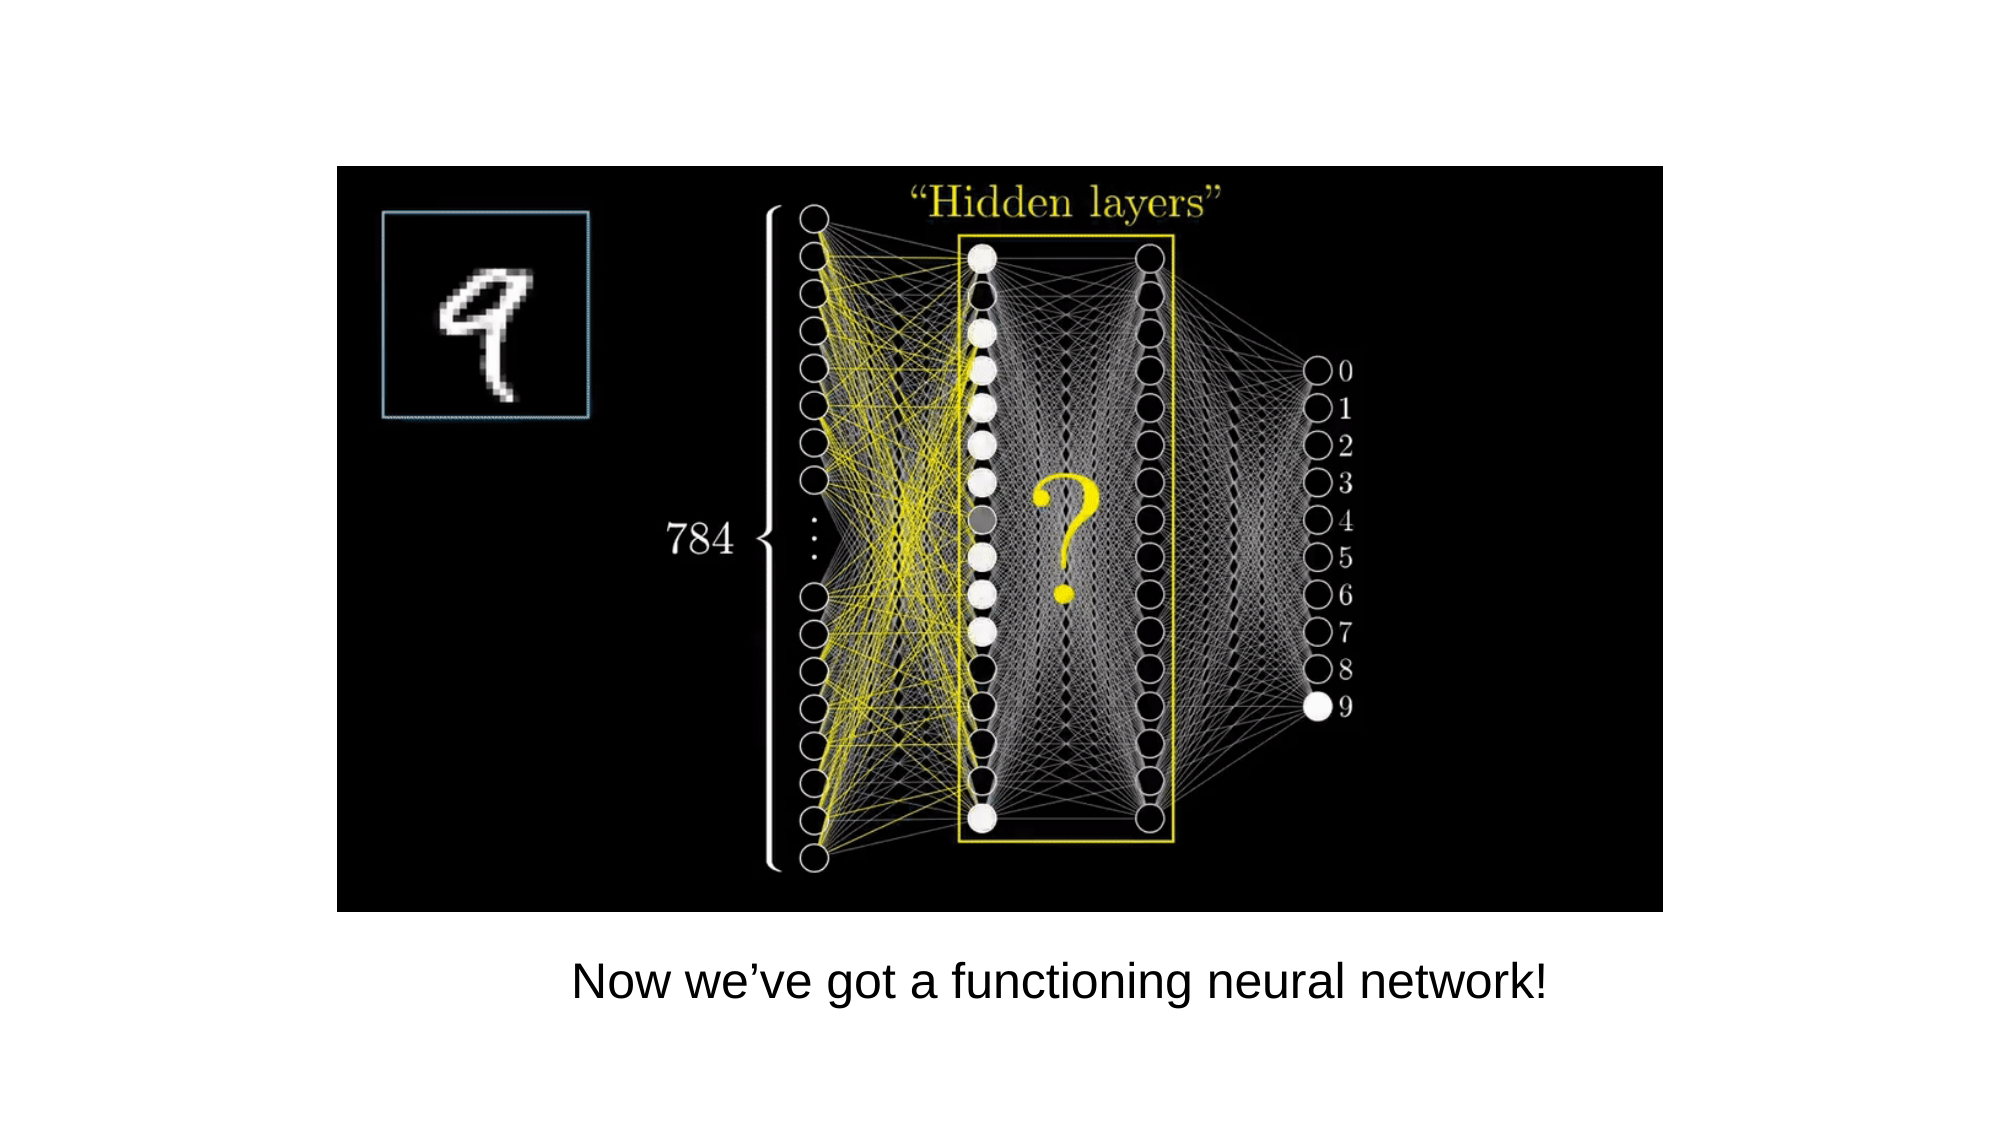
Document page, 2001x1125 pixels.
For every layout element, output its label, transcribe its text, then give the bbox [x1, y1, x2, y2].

text_box Now we’ve got a functioning neural network! [556, 941, 2000, 1017]
picture [337, 166, 1663, 913]
